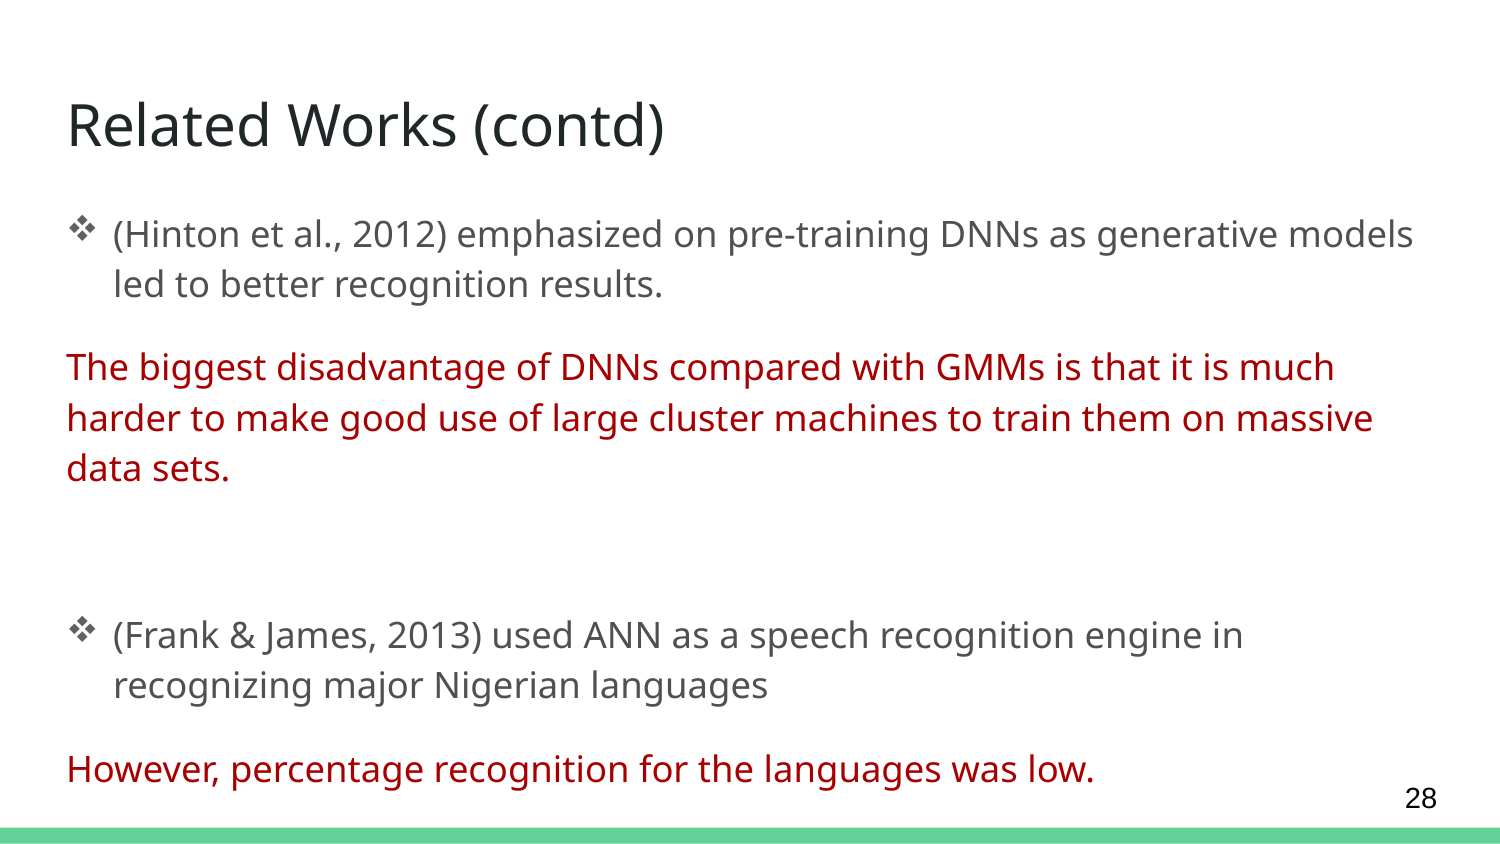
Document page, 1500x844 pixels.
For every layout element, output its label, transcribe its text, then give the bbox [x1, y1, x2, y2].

slide_number 28 [1389, 764, 1480, 830]
title Related Works (contd) [51, 72, 1449, 167]
list (Hinton et al., 2012) emphasized on pre-training DNNs as generative models led to better recognition results. The biggest disadvantage of DNNs compared with GMMs is that it is much harder to make good use of large cluster machines to train them on massive data sets. (Frank & James, 2013) used ANN as a speech recognition engine in recognizing major Nigerian languages However, percentage recognition for the languages was low. [51, 189, 1449, 813]
